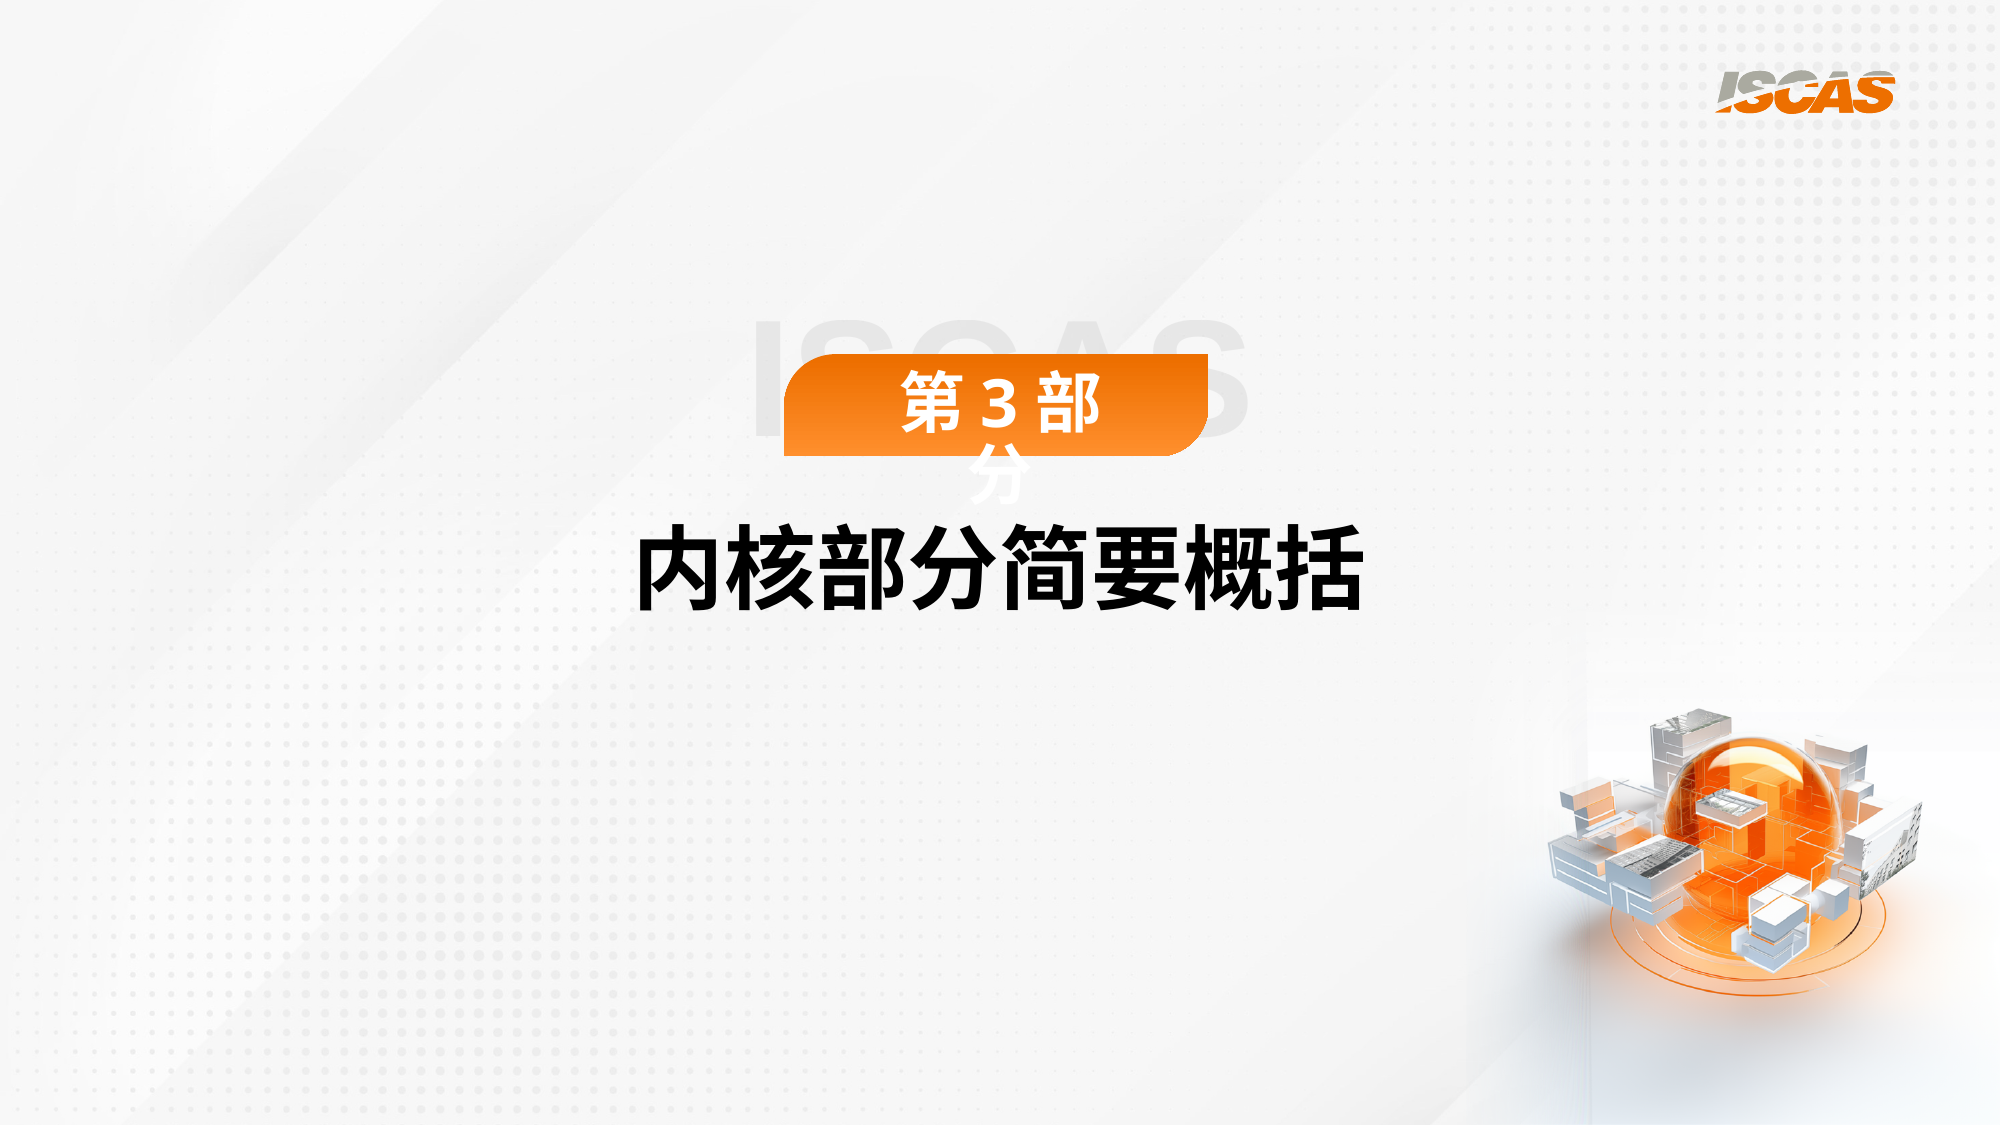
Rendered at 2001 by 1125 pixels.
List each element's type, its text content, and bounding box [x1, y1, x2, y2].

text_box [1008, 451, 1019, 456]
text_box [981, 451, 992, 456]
picture [1466, 591, 2000, 1125]
title 内核部分简要概括 [614, 516, 1386, 632]
list 第3部分 [863, 362, 1137, 451]
